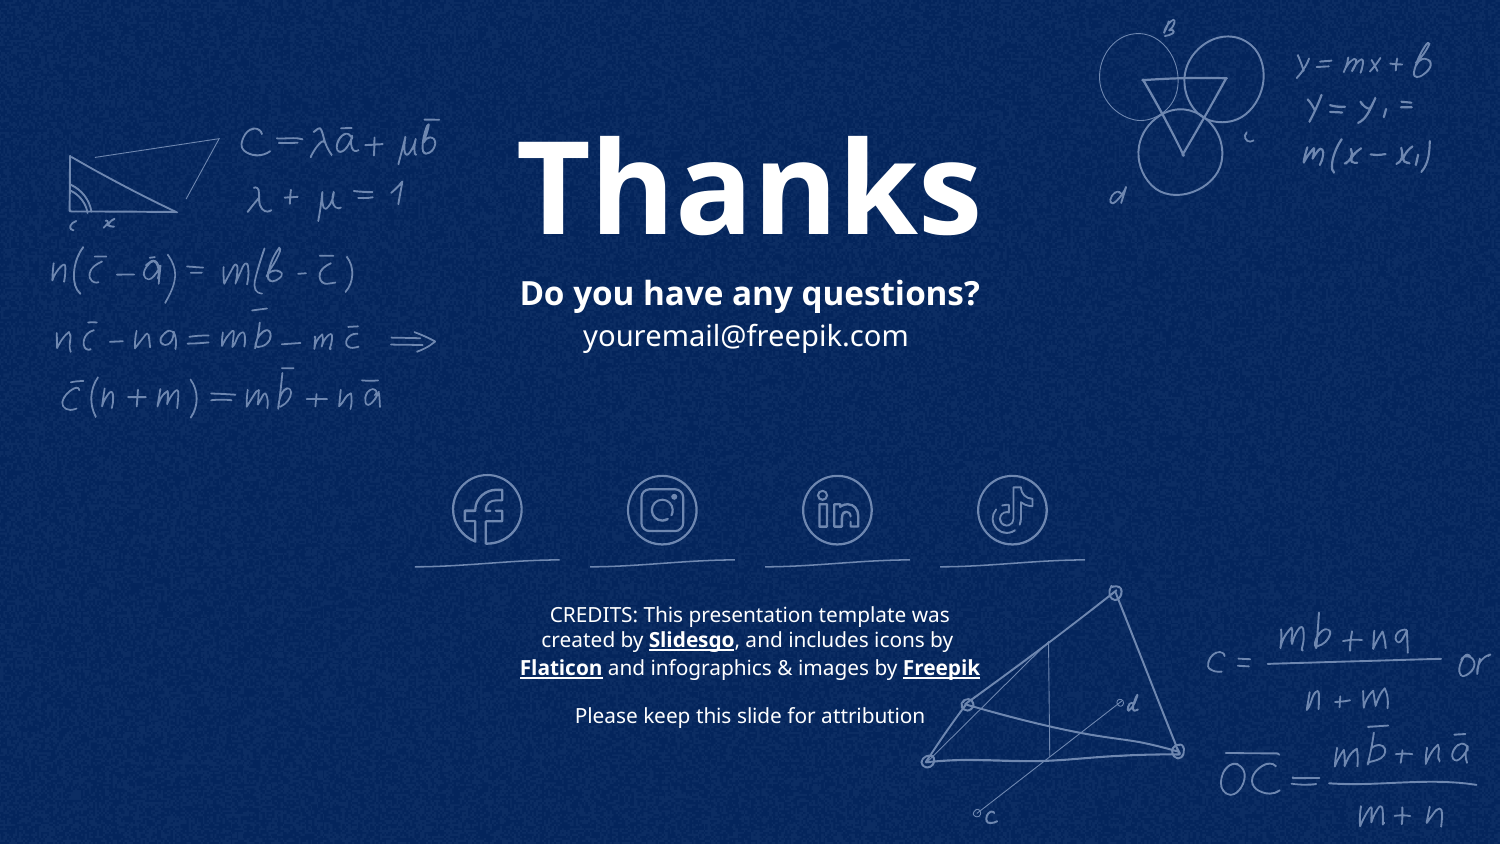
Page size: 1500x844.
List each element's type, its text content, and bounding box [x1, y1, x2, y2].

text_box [801, 474, 874, 546]
subtitle Do you have any questions? youremail@freepik.com [440, 251, 1060, 436]
text_box [451, 473, 523, 545]
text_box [920, 584, 1492, 828]
subtitle Please keep this slide for attribution [496, 687, 914, 732]
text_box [626, 474, 699, 546]
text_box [51, 118, 441, 419]
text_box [976, 474, 1049, 546]
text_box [1097, 18, 1433, 207]
title Thanks [440, 90, 1060, 251]
